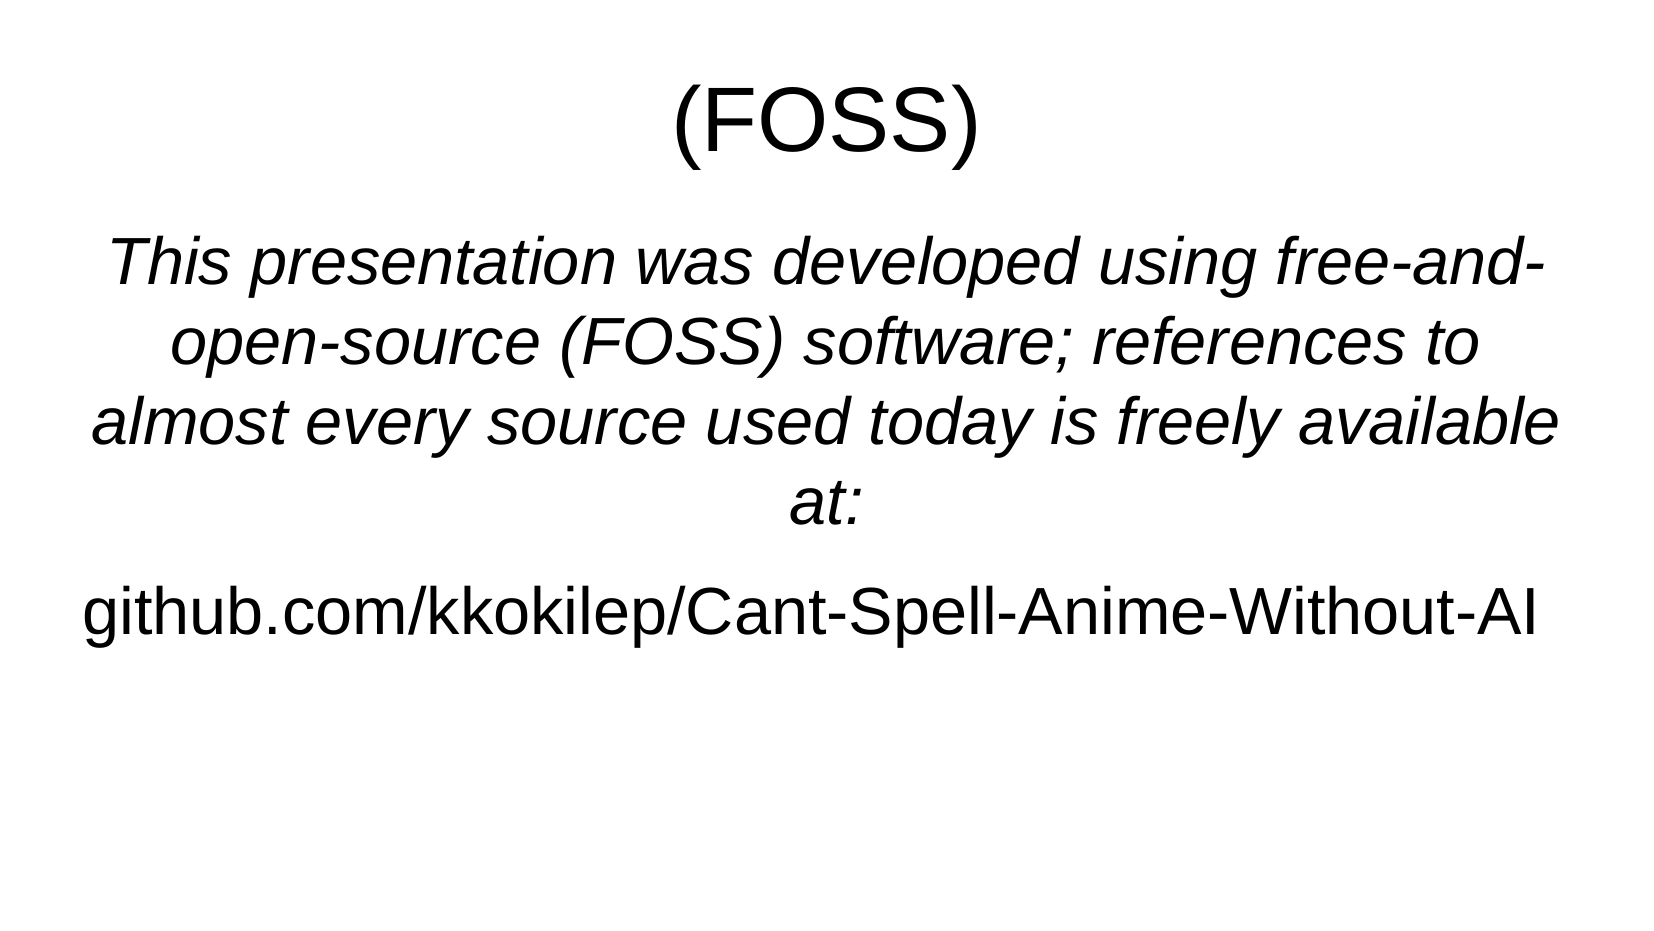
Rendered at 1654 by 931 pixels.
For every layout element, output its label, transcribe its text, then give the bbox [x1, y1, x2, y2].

title (FOSS) [82, 36, 1572, 193]
list This presentation was developed using free-and-open-source (FOSS) software; references to almost every source used today is freely available at: github.com/kkokilep/Cant-Spell-Anime-Without-AI [82, 217, 1572, 758]
